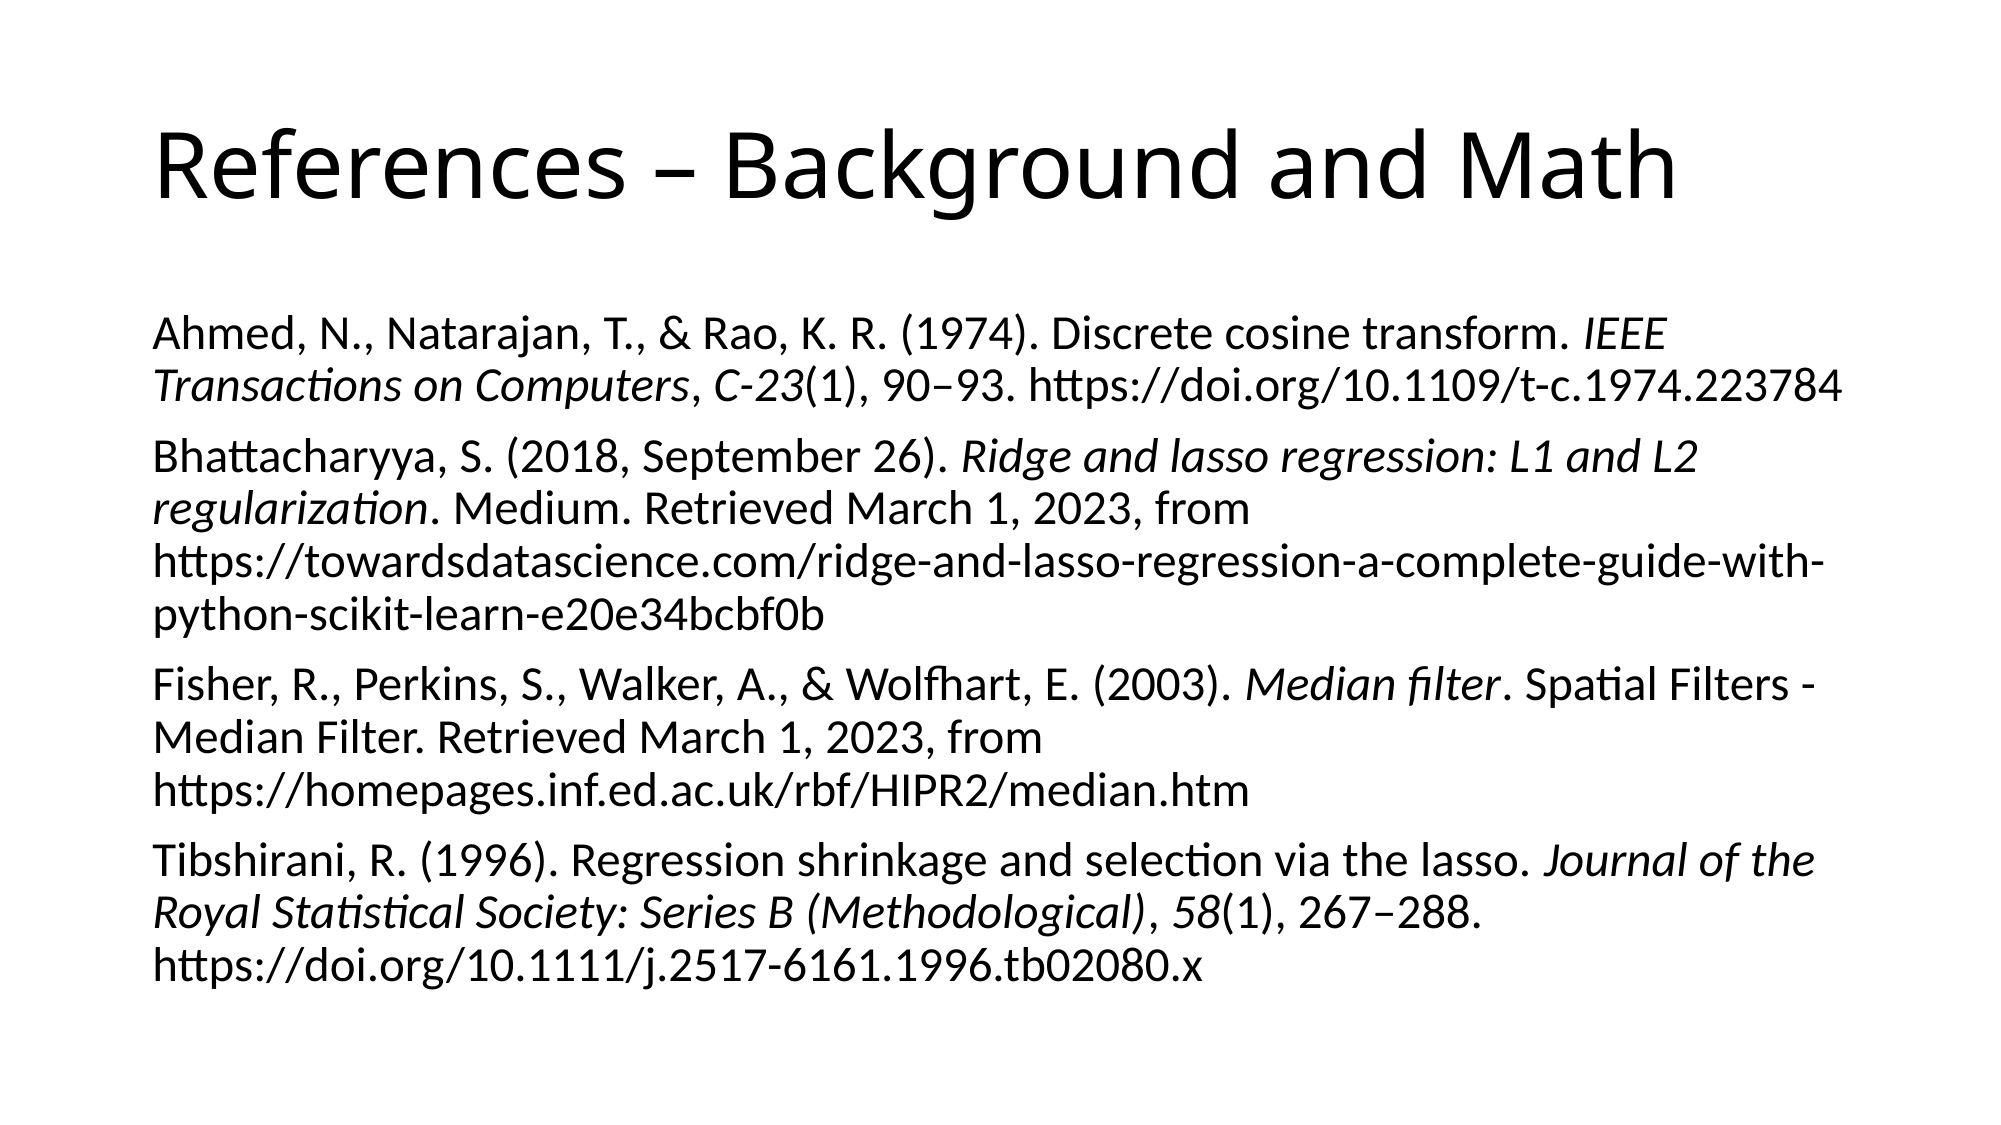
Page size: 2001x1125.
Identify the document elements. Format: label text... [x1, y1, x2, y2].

title References – Background and Math [137, 59, 1863, 278]
list Ahmed, N., Natarajan, T., & Rao, K. R. (1974). Discrete cosine transform. IEEE Transactions on Computers, C-23(1), 90–93. https://doi.org/10.1109/t-c.1974.223784 Bhattacharyya, S. (2018, September 26). Ridge and lasso regression: L1 and L2 regularization. Medium. Retrieved March 1, 2023, from https://towardsdatascience.com/ridge-and-lasso-regression-a-complete-guide-with-python-scikit-learn-e20e34bcbf0b Fisher, R., Perkins, S., Walker, A., & Wolfhart, E. (2003). Median filter. Spatial Filters - Median Filter. Retrieved March 1, 2023, from https://homepages.inf.ed.ac.uk/rbf/HIPR2/median.htm Tibshirani, R. (1996). Regression shrinkage and selection via the lasso. Journal of the Royal Statistical Society: Series B (Methodological), 58(1), 267–288. https://doi.org/10.1111/j.2517-6161.1996.tb02080.x [137, 299, 1863, 1014]
